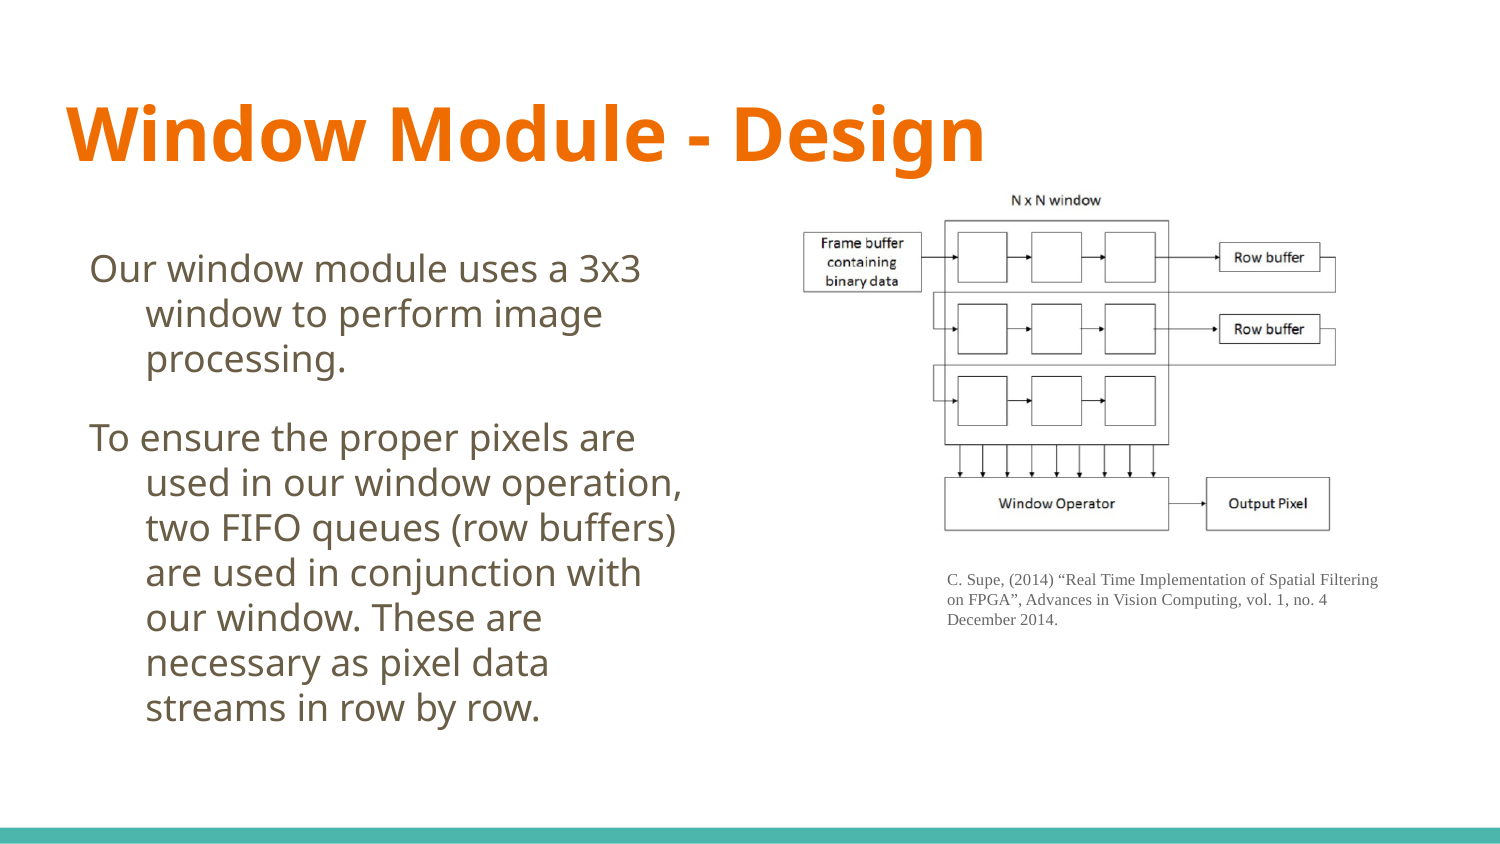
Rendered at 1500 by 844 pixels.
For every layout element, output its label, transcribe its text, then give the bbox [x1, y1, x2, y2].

text_box C. Supe, (2014) “Real Time Implementation of Spatial Filtering on FPGA”, Advances in Vision Computing, vol. 1, no. 4 December 2014. [932, 557, 1411, 630]
text_box Our window module uses a 3x3 window to perform image processing. To ensure the proper pixels are used in our window operation, two FIFO queues (row buffers) are used in conjunction with our window. These are necessary as pixel data streams in row by row. [55, 230, 709, 714]
title Window Module - Design [51, 71, 1449, 188]
picture [793, 182, 1475, 549]
